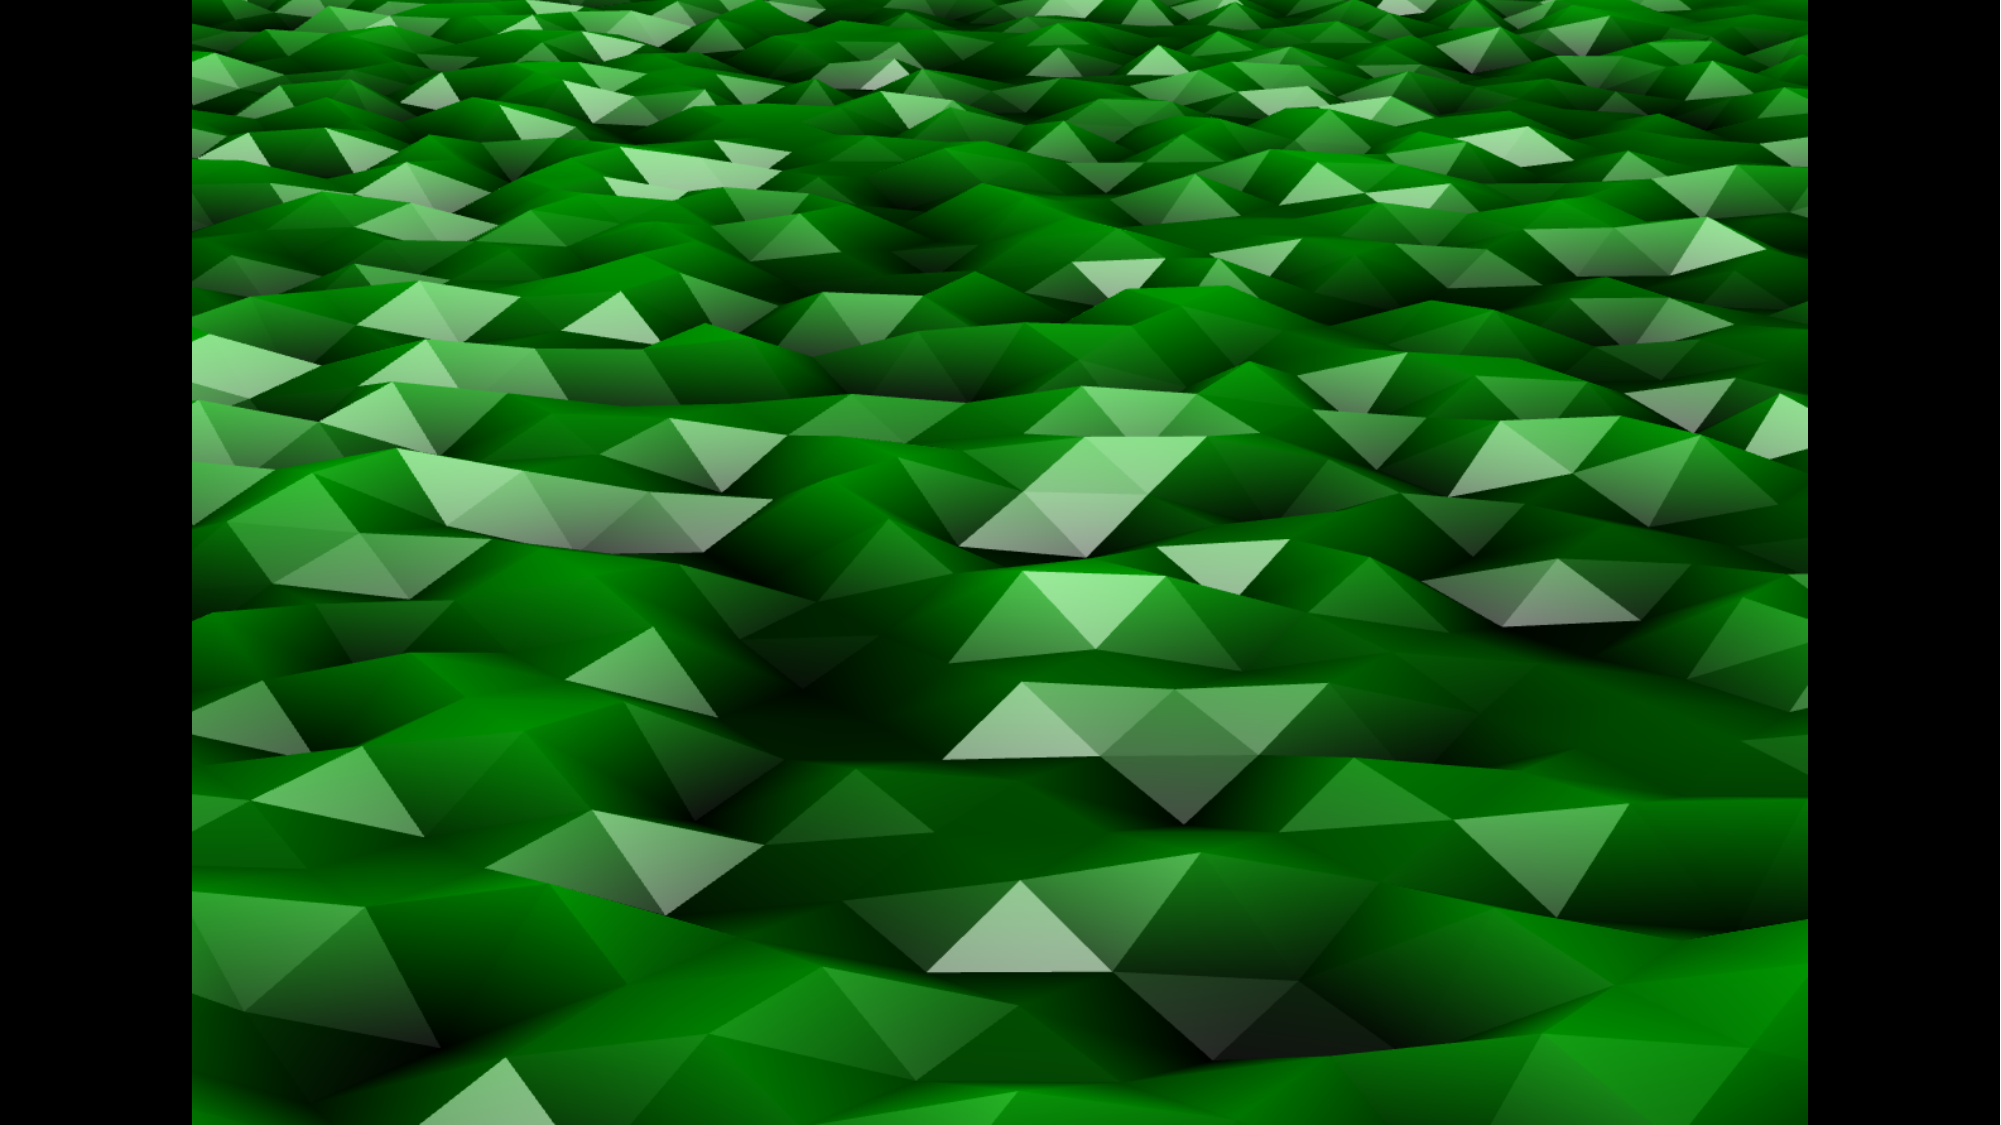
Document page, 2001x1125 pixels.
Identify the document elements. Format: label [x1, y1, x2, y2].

picture [192, 0, 1808, 1125]
